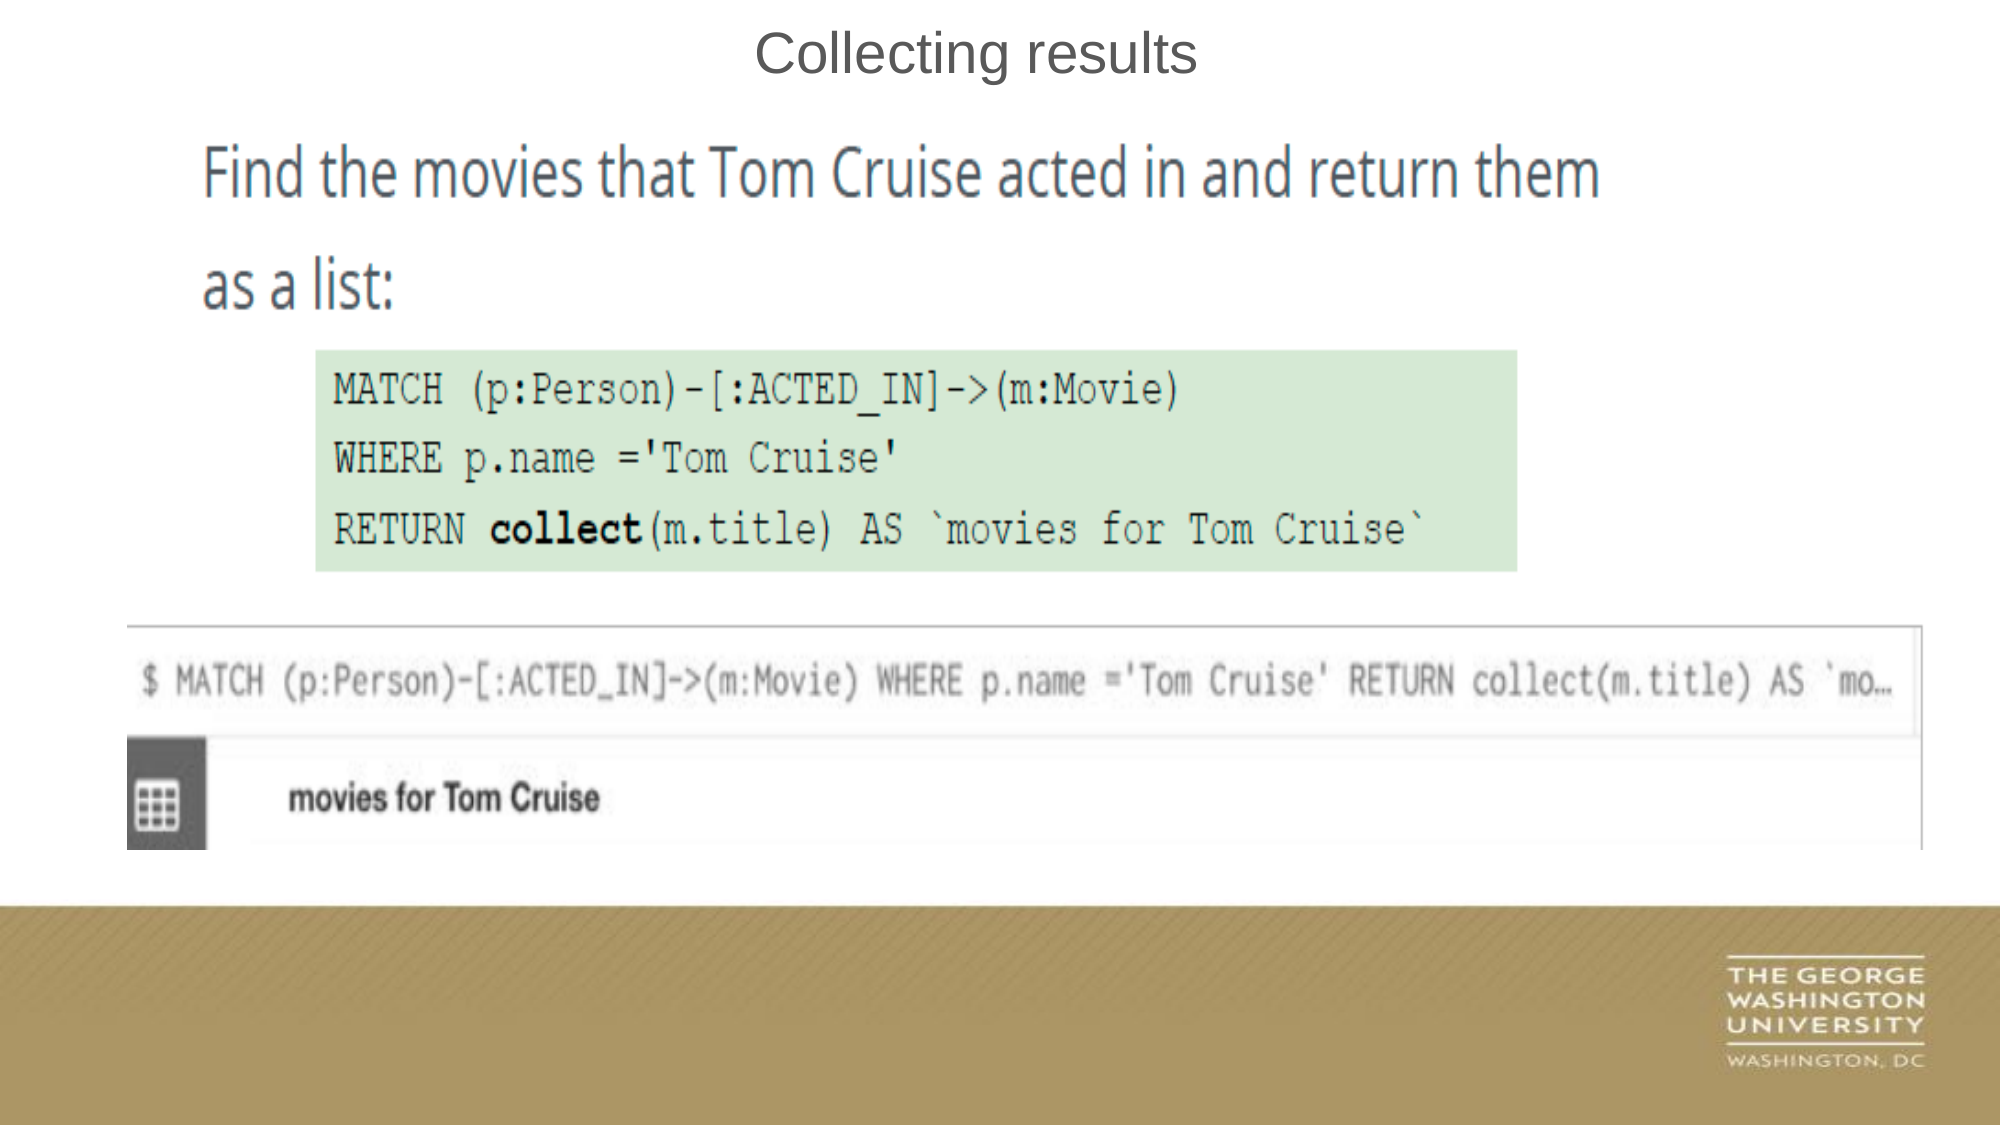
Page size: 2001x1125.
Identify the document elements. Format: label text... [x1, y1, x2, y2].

title Collecting results [197, 7, 1773, 112]
picture [0, 0, 2000, 1125]
